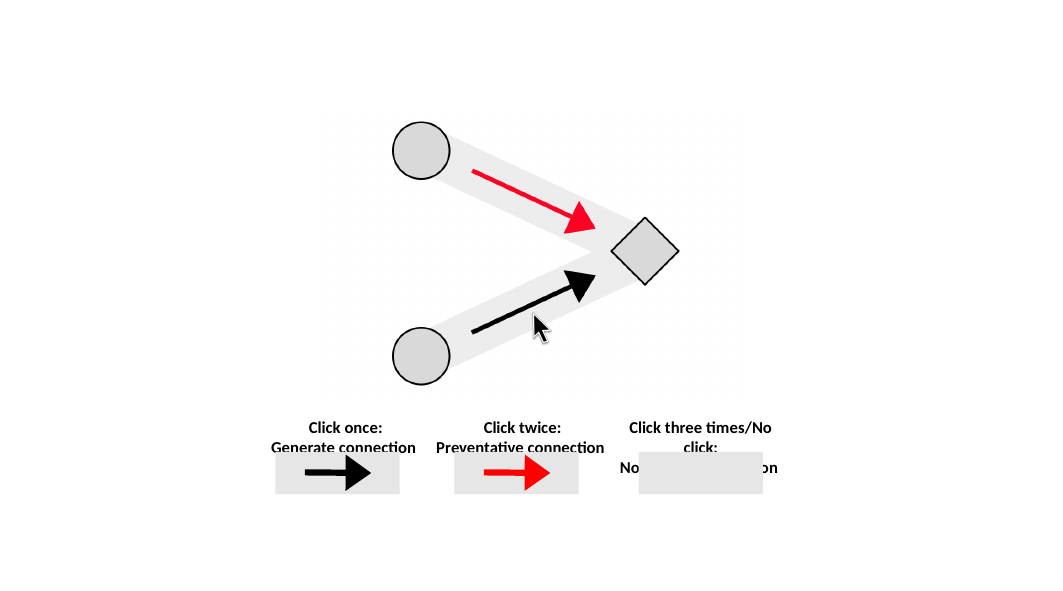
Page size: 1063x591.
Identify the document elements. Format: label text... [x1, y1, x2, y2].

picture [315, 112, 748, 397]
text_box [453, 451, 580, 495]
text_box [483, 454, 551, 491]
text_box [638, 451, 764, 495]
text_box [304, 454, 372, 491]
text_box Click twice: Preventative connection [421, 409, 603, 464]
text_box Click once: Generate connection [256, 409, 421, 464]
text_box Click three times/No click: Non-causal connection [603, 409, 799, 484]
text_box [274, 451, 401, 495]
